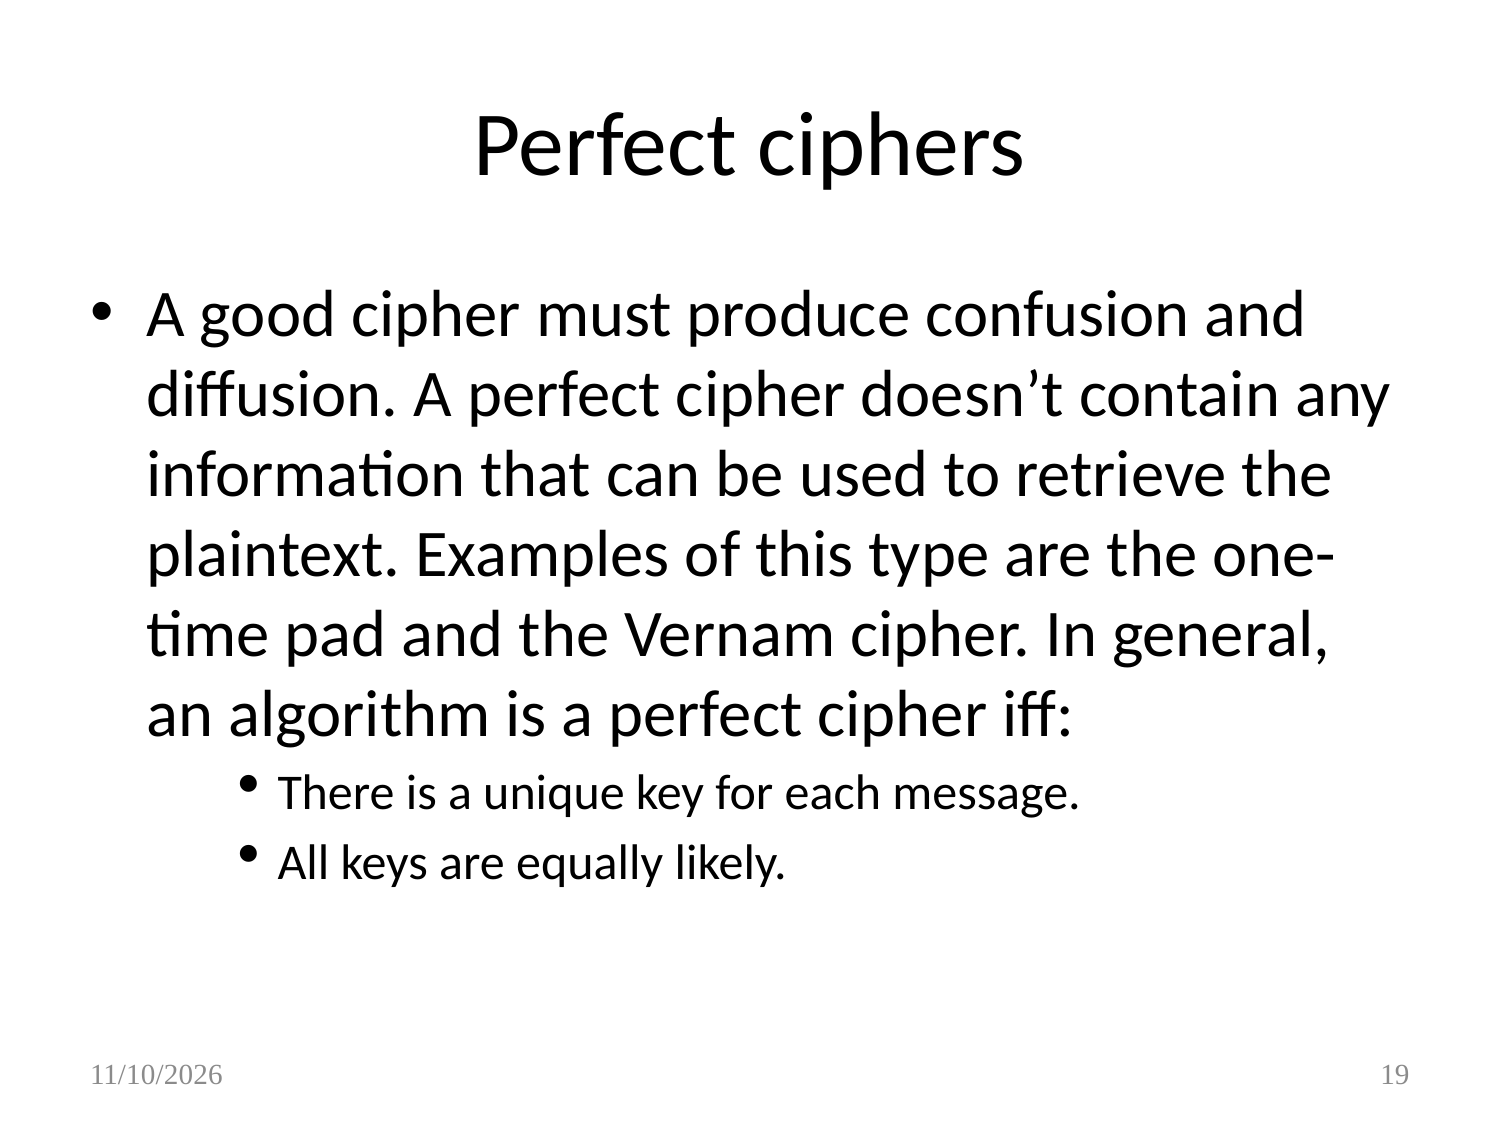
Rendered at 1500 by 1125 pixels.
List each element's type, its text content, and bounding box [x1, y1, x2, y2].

slide_number 19 [1074, 1042, 1425, 1103]
title Perfect ciphers [75, 45, 1425, 233]
list A good cipher must produce confusion and diffusion. A perfect cipher doesn’t contain any information that can be used to retrieve the plaintext. Examples of this type are the one-time pad and the Vernam cipher. In general, an algorithm is a perfect cipher iff: There is a unique key for each message. All keys are equally likely. [75, 262, 1425, 1005]
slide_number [75, 1042, 425, 1103]
